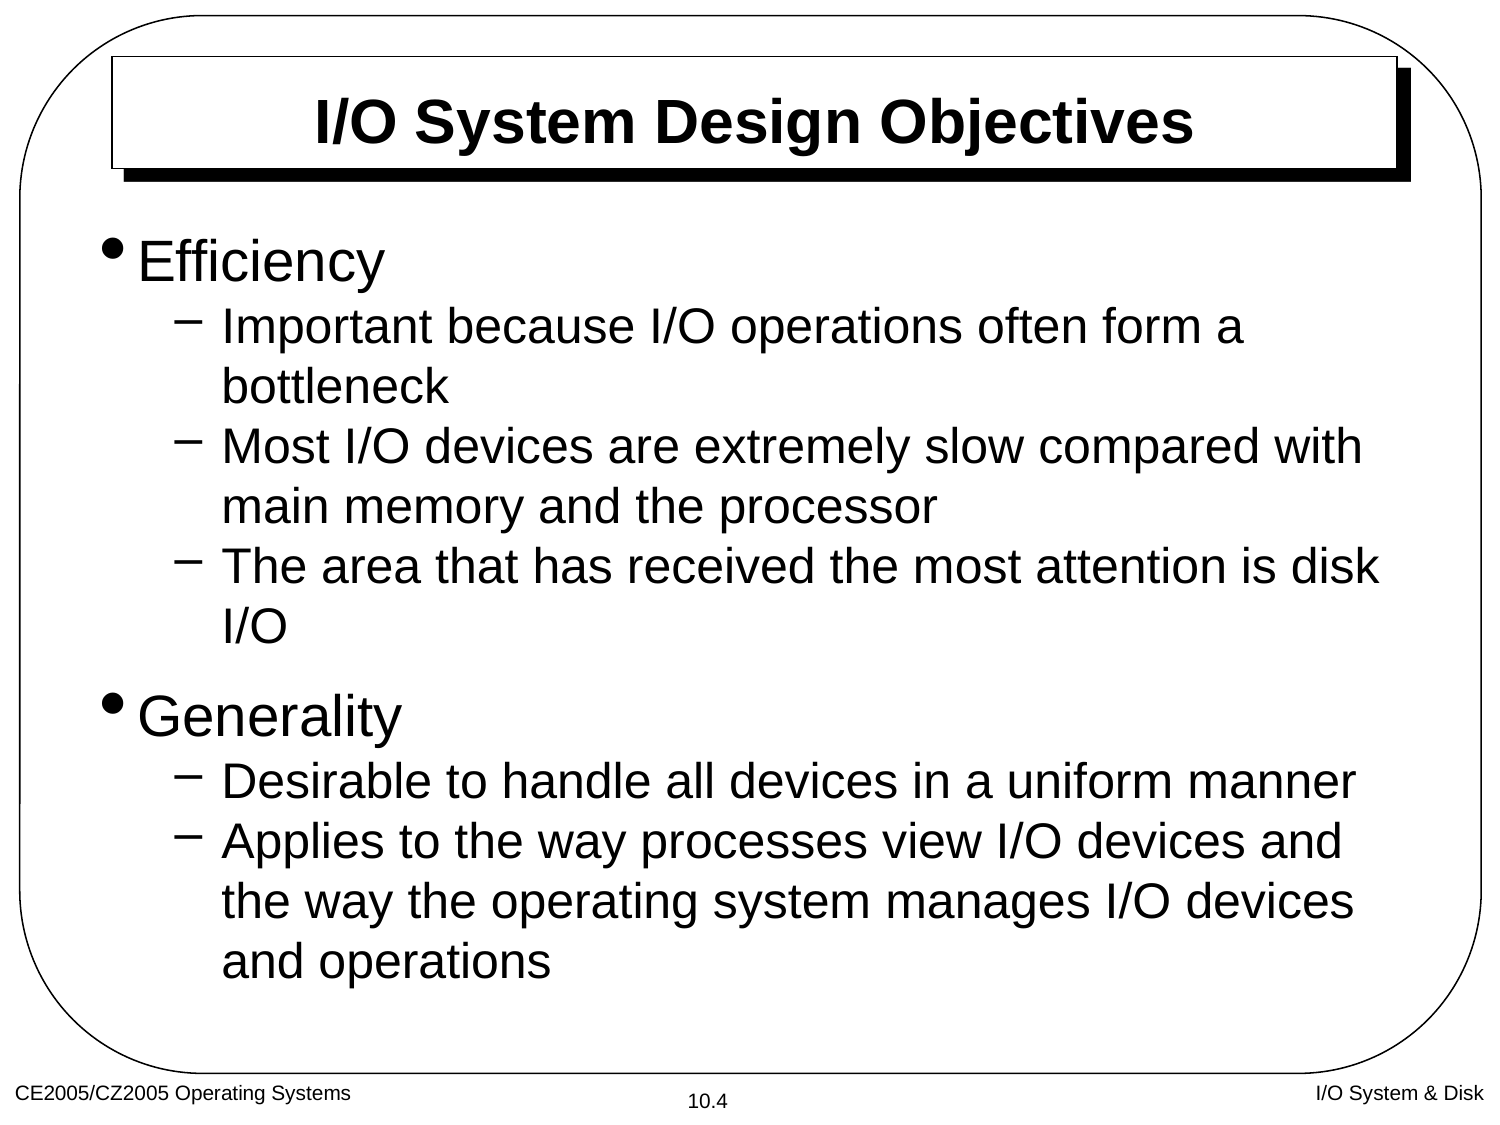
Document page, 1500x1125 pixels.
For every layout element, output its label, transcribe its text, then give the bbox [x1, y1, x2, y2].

list Efficiency Important because I/O operations often form a bottleneck Most I/O devices are extremely slow compared with main memory and the processor The area that has received the most attention is disk I/O Generality Desirable to handle all devices in a uniform manner Applies to the way processes view I/O devices and the way the operating system manages I/O devices and operations [84, 215, 1417, 1013]
title I/O System Design Objectives [190, 81, 1321, 157]
